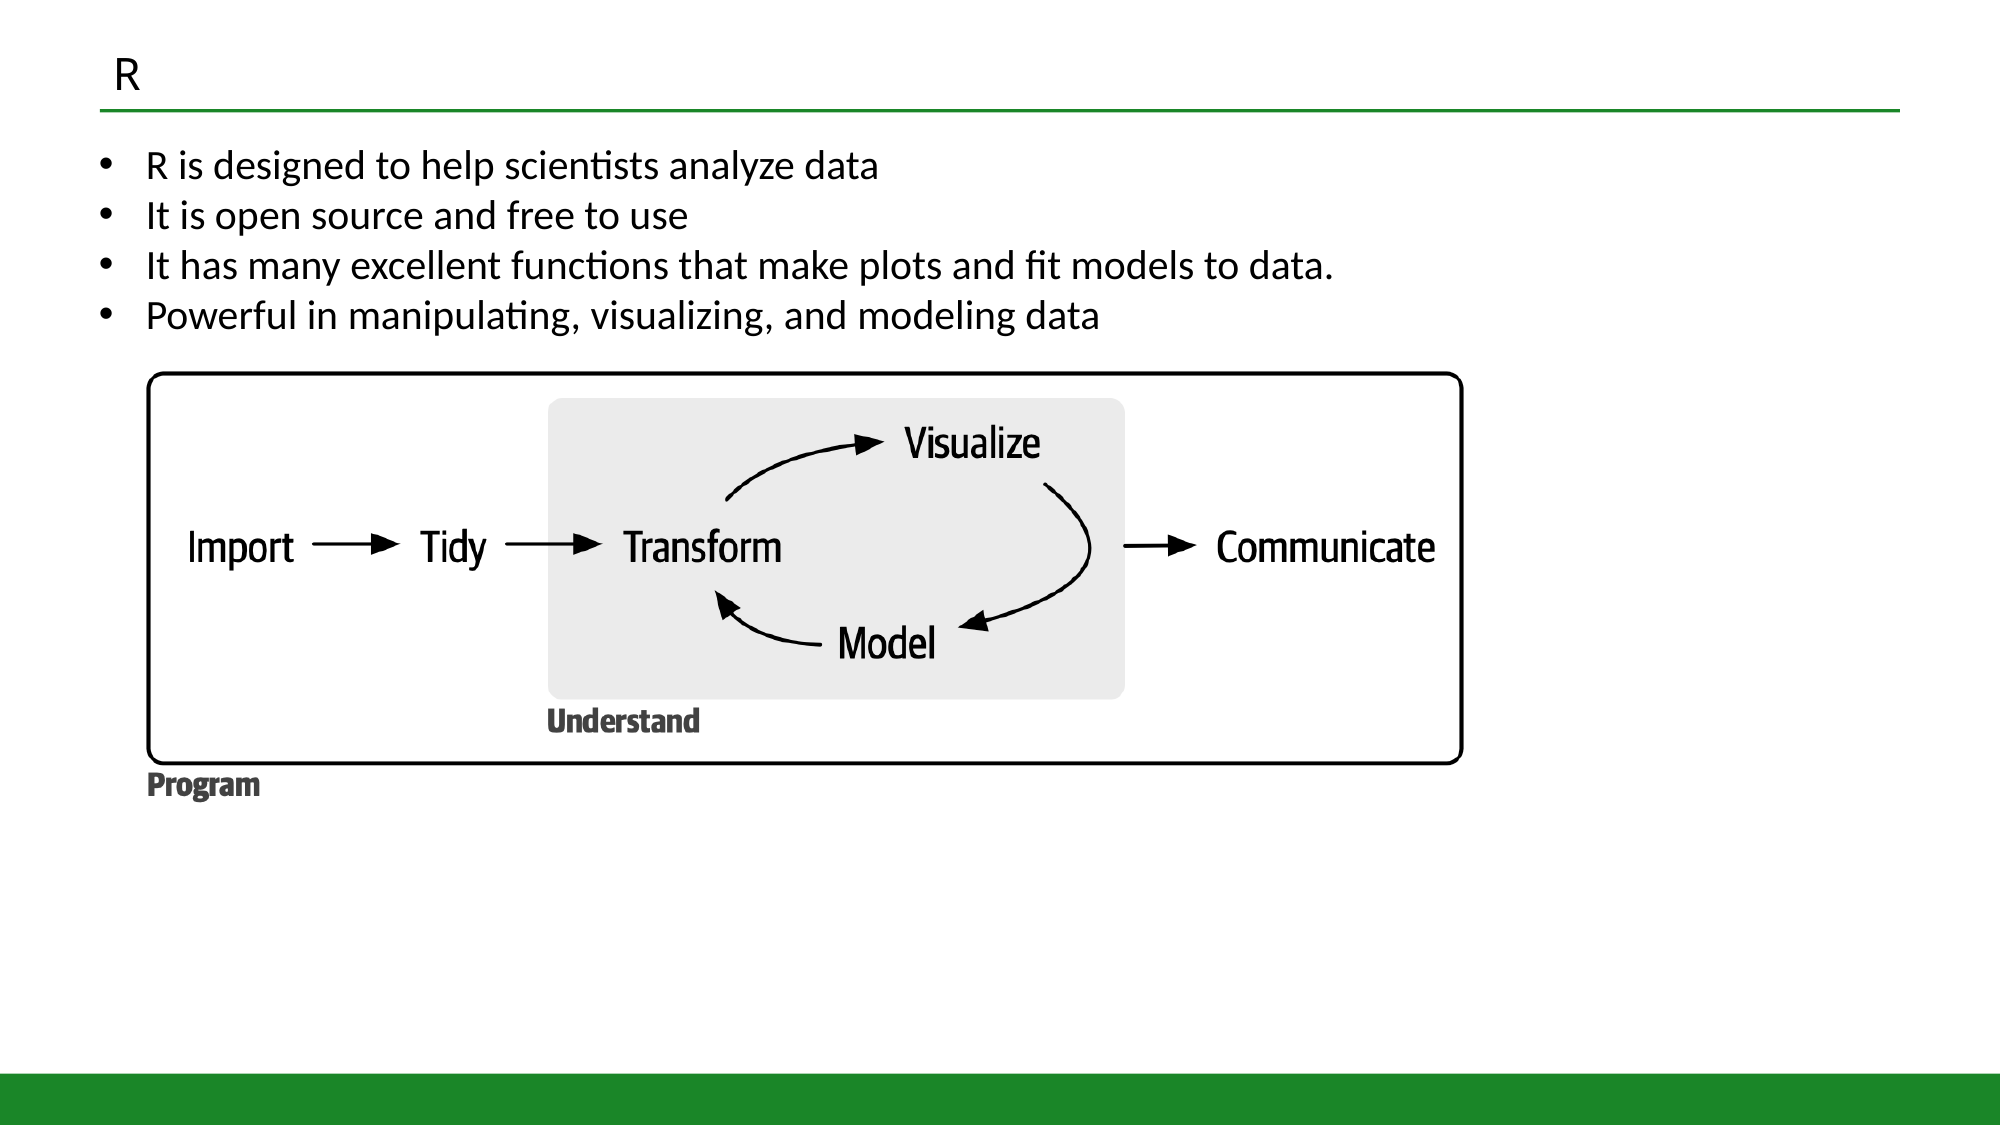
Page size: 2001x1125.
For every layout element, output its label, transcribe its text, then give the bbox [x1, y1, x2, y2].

list R is designed to help scientists analyze data It is open source and free to use It has many excellent functions that make plots and fit models to data. Powerful in manipulating, visualizing, and modeling data [98, 138, 1901, 905]
picture [137, 362, 1476, 815]
title R [112, 45, 1292, 100]
